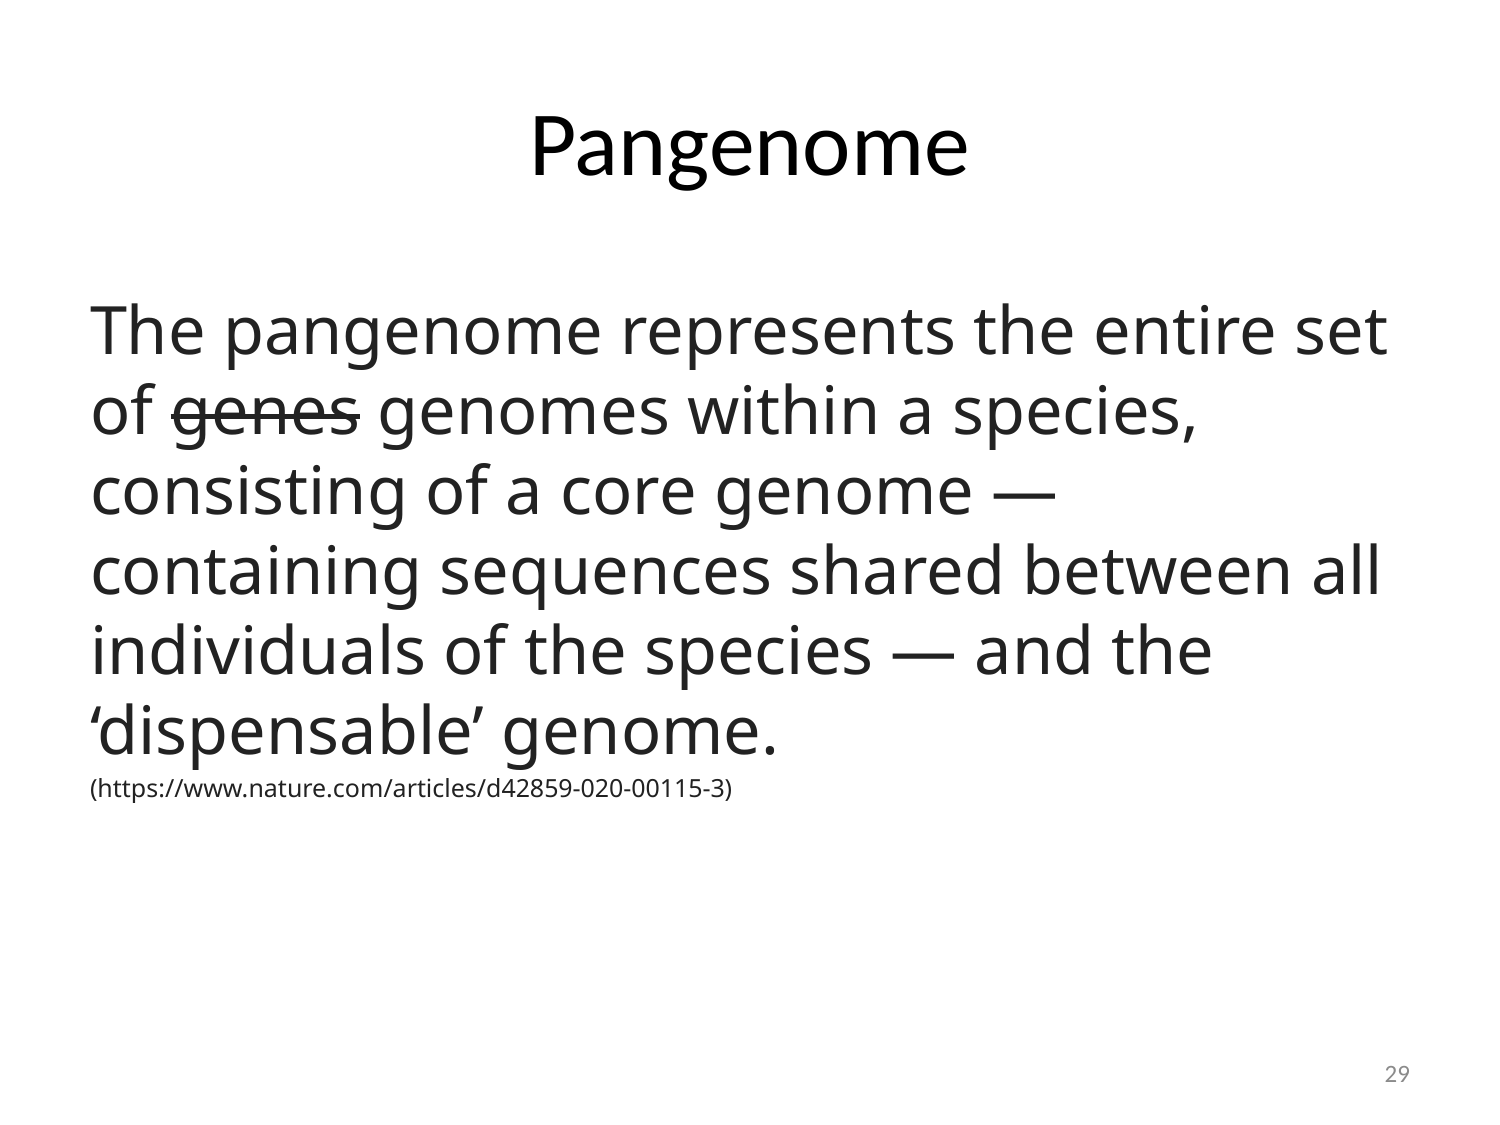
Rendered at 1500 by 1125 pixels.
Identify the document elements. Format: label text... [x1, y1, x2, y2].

list The pangenome represents the entire set of genes genomes within a species, consisting of a core genome — containing sequences shared between all individuals of the species — and the ‘dispensable’ genome. (https://www.nature.com/articles/d42859-020-00115-3) [75, 280, 1425, 780]
title Pangenome [75, 45, 1425, 233]
slide_number 29 [1074, 1042, 1425, 1103]
